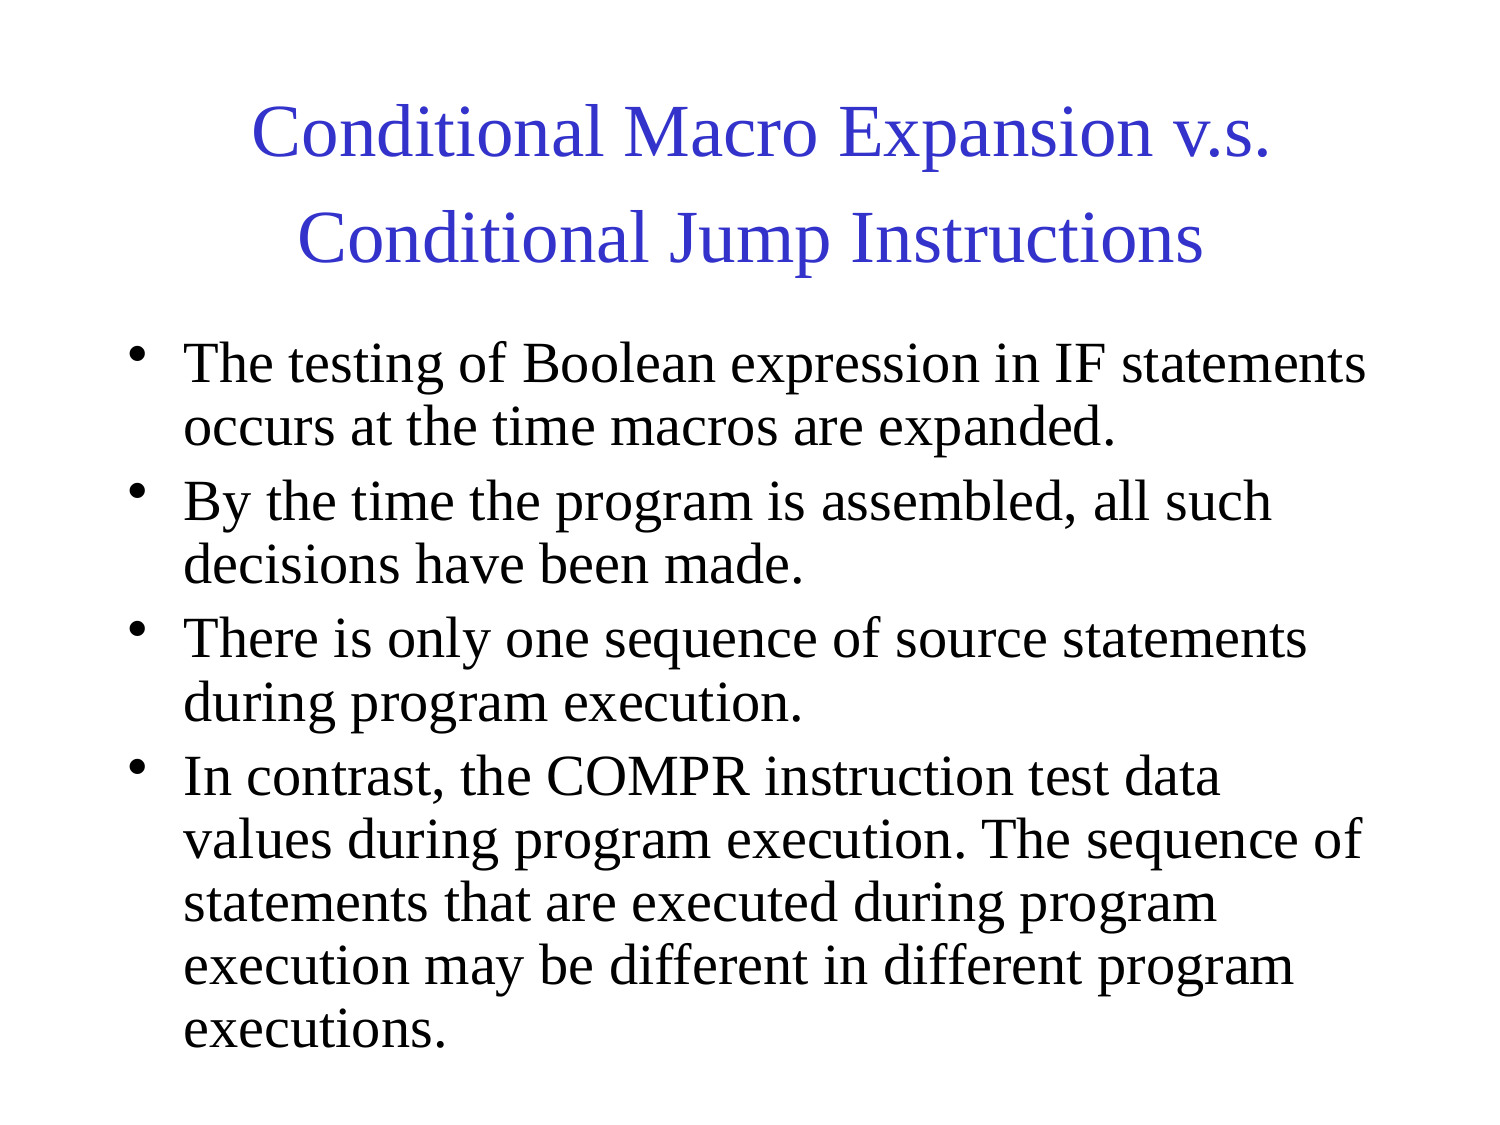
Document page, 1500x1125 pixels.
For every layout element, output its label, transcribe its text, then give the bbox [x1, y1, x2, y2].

list The testing of Boolean expression in IF statements occurs at the time macros are expanded. By the time the program is assembled, all such decisions have been made. There is only one sequence of source statements during program execution. In contrast, the COMPR instruction test data values during program execution. The sequence of statements that are executed during program execution may be different in different program executions. [112, 324, 1388, 1001]
title Conditional Macro Expansion v.s. Conditional Jump Instructions [124, 87, 1401, 276]
